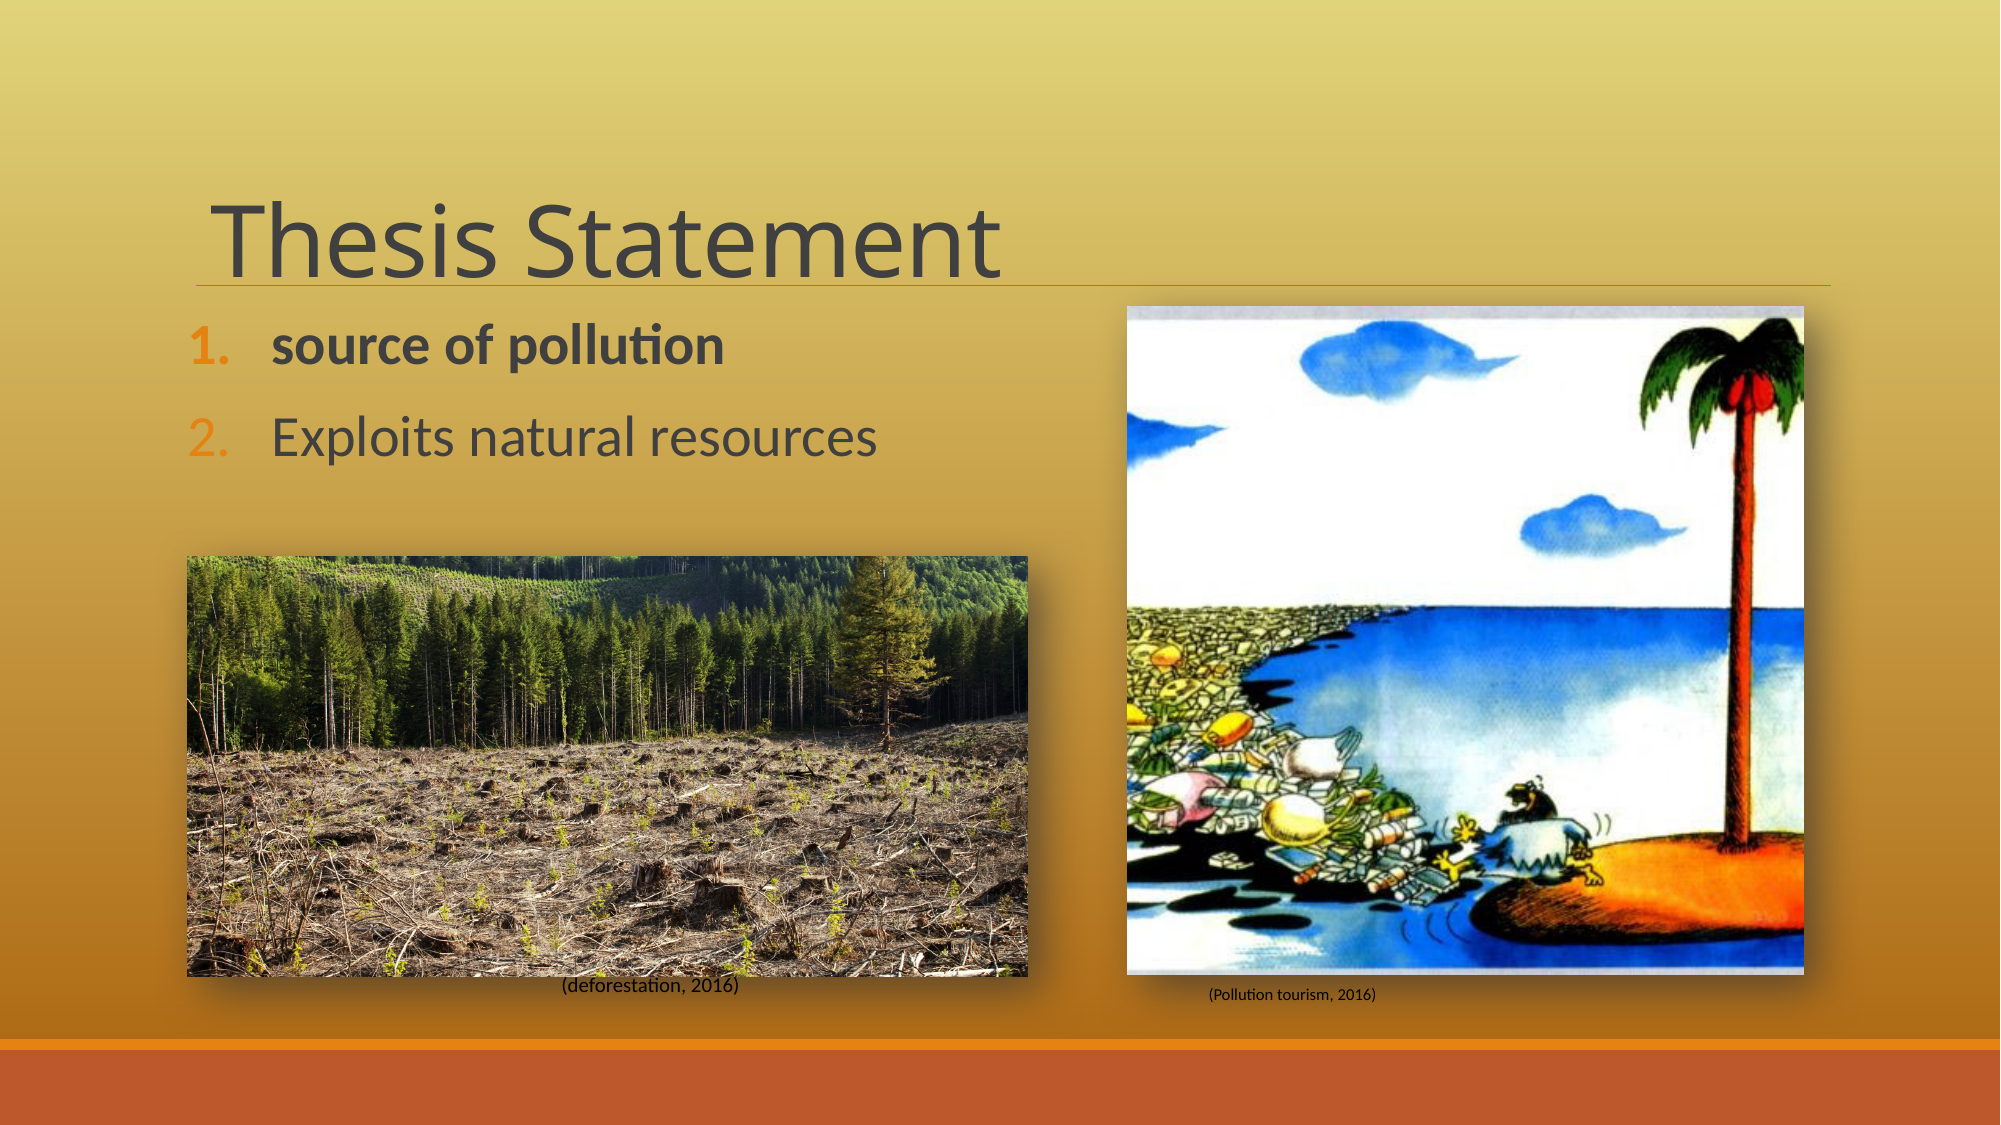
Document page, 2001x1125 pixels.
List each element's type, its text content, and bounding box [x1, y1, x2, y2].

text_box (Pollution tourism, 2016) [1193, 983, 1646, 1012]
text_box (deforestation, 2016) [546, 985, 975, 1004]
picture [1126, 306, 1805, 976]
list source of pollution Exploits natural resources [187, 306, 1126, 895]
title Thesis Statement [194, 61, 1770, 306]
picture [186, 556, 1029, 978]
